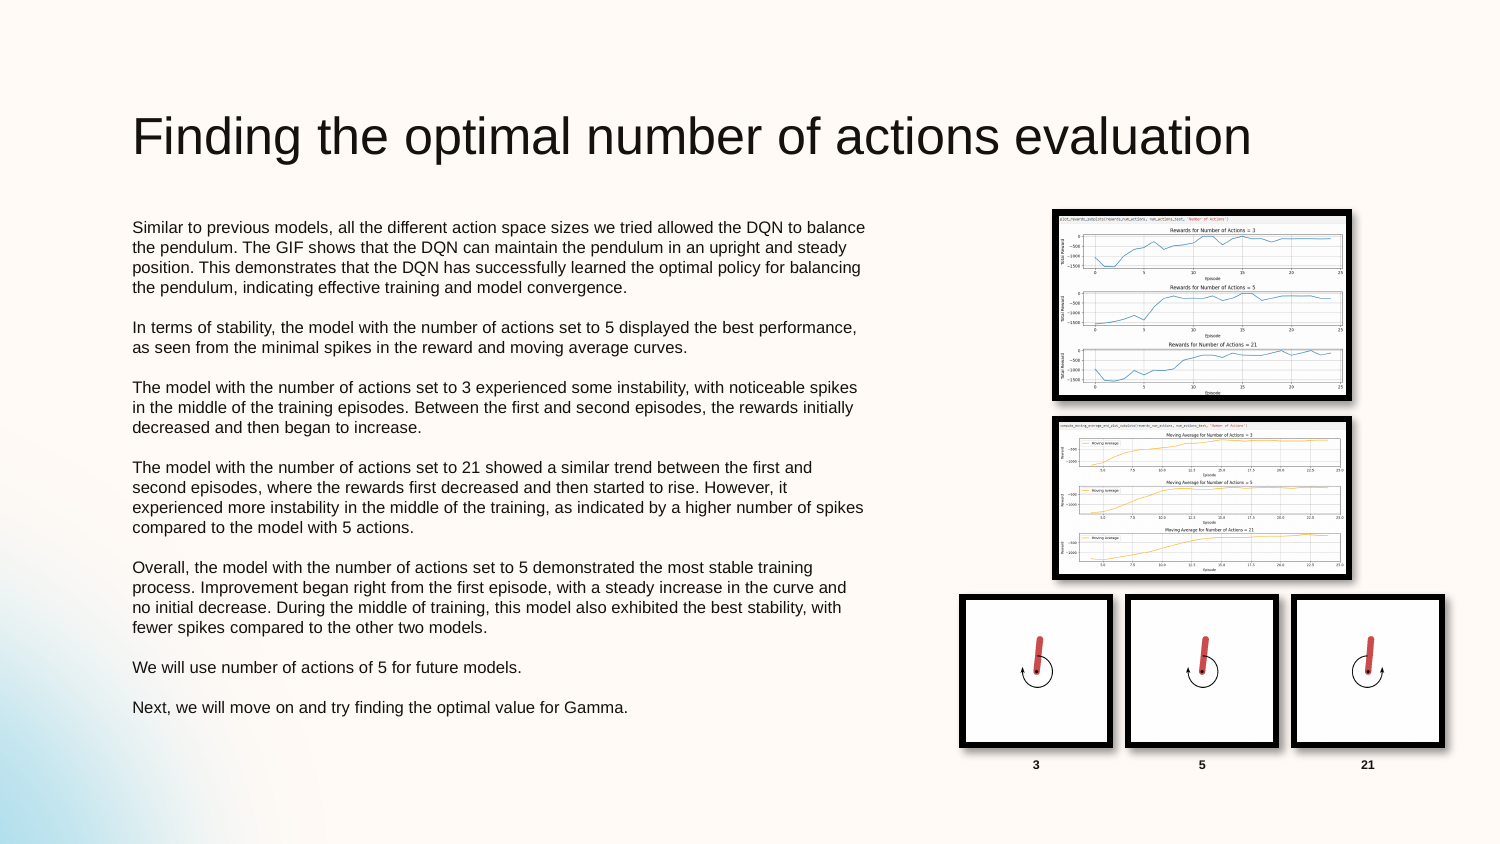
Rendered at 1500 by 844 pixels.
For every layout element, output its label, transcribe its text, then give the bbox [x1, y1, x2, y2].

text_box 21 [1320, 751, 1416, 790]
text_box 5 [1154, 751, 1251, 790]
subtitle Similar to previous models, all the different action space sizes we tried allowed the DQN to balance the pendulum. The GIF shows that the DQN can maintain the pendulum in an upright and steady position. This demonstrates that the DQN has successfully learned the optimal policy for balancing the pendulum, indicating effective training and model convergence. In terms of stability, the model with the number of actions set to 5 displayed the best performance, as seen from the minimal spikes in the reward and moving average curves. The model with the number of actions set to 3 experienced some instability, with noticeable spikes in the middle of the training episodes. Between the first and second episodes, the rewards initially decreased and then began to increase. The model with the number of actions set to 21 showed a similar trend between the first and second episodes, where the rewards first decreased and then started to rise. However, it experienced more instability in the middle of the training, as indicated by a higher number of spikes compared to the model with 5 actions. Overall, the model with the number of actions set to 5 demonstrated the most stable training process. Improvement began right from the first episode, with a steady increase in the curve and no initial decrease. During the middle of training, this model also exhibited the best stability, with fewer spikes compared to the other two models. We will use number of actions of 5 for future models. Next, we will move on and try finding the optimal value for Gamma. [117, 202, 884, 778]
text_box 3 [988, 751, 1085, 790]
picture [1058, 215, 1347, 396]
picture [1058, 421, 1347, 574]
picture [0, 104, 673, 844]
picture [965, 600, 1108, 743]
title Finding the optimal number of actions evaluation [117, 87, 1383, 178]
picture [1296, 600, 1440, 743]
picture [1131, 600, 1274, 743]
